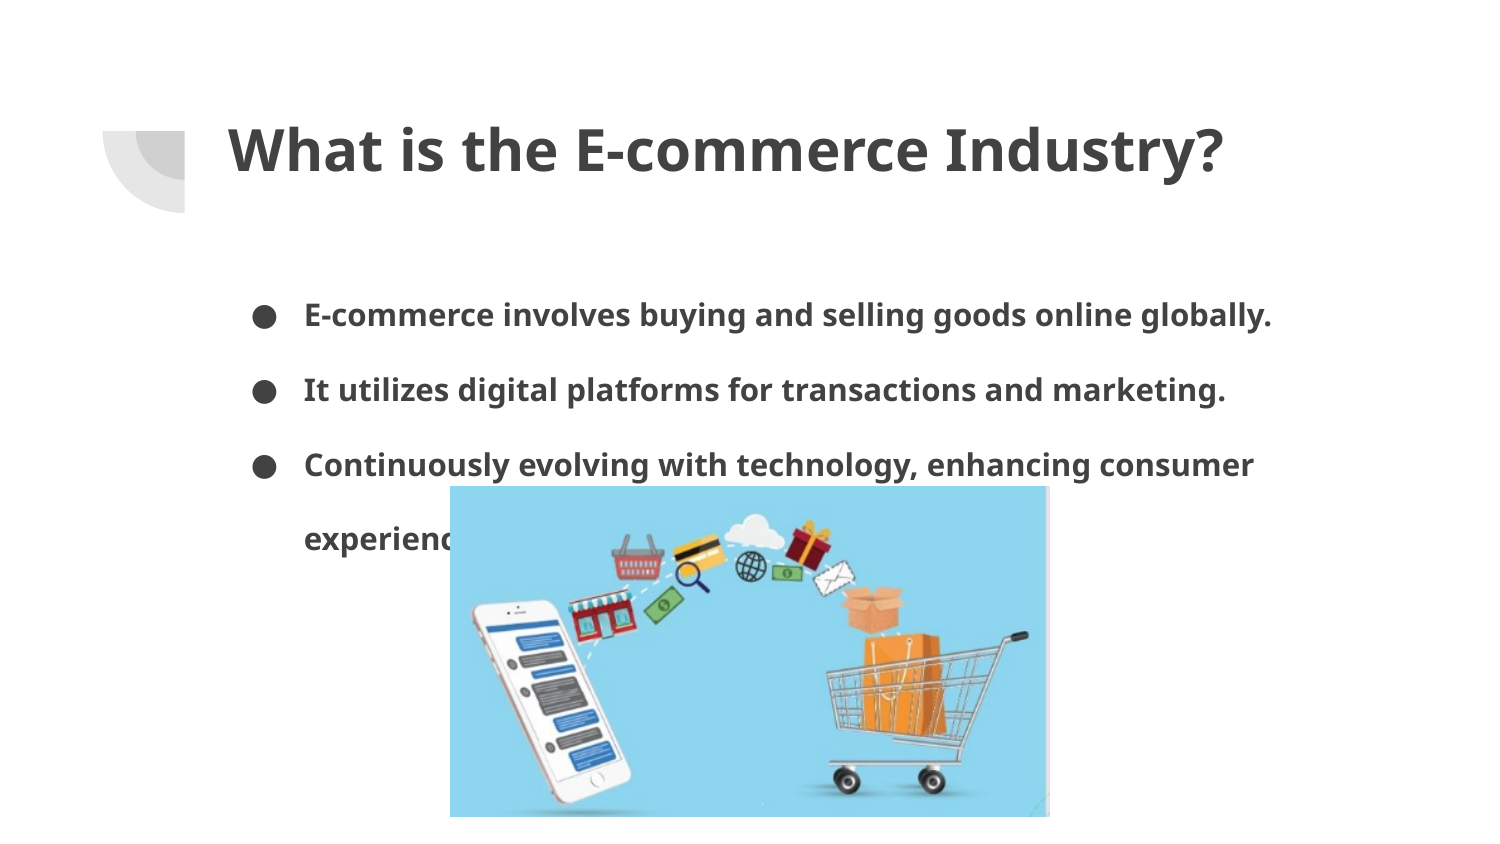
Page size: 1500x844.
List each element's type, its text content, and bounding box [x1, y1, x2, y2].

list E-commerce involves buying and selling goods online globally. It utilizes digital platforms for transactions and marketing. Continuously evolving with technology, enhancing consumer experiences. [213, 242, 1435, 602]
picture [450, 486, 1050, 817]
title What is the E-commerce Industry? [213, 98, 1368, 242]
